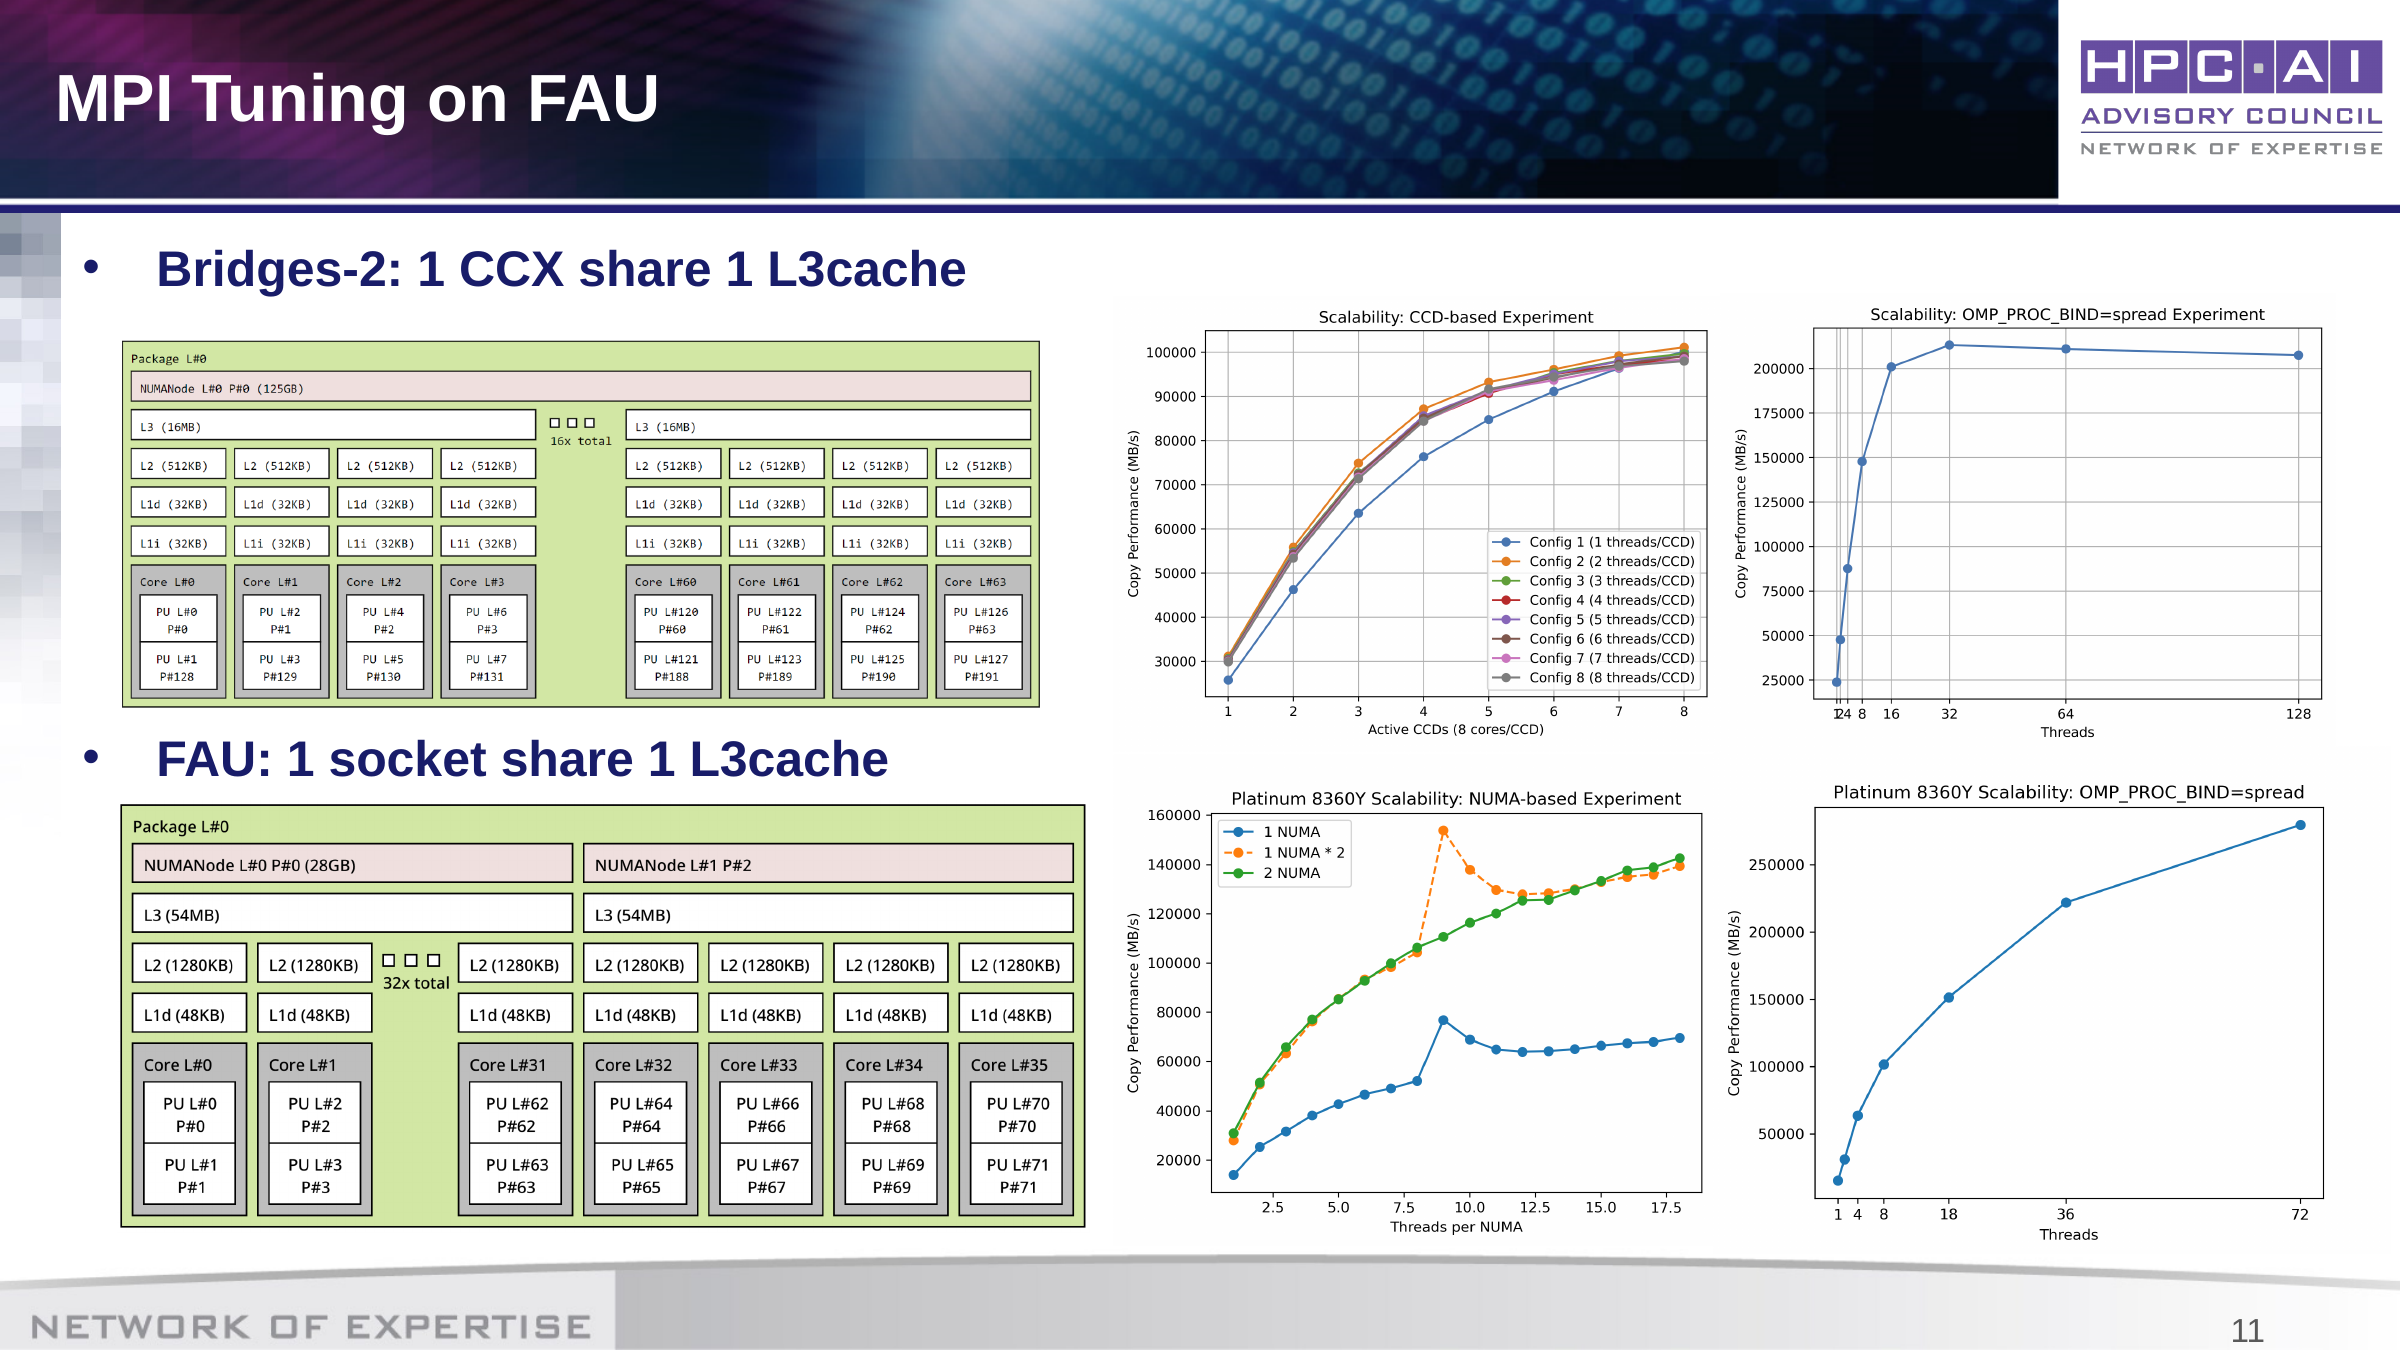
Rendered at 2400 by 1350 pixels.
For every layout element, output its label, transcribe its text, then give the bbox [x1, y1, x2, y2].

picture [117, 336, 1053, 712]
picture [0, 0, 2400, 883]
list Bridges-2: 1 CCX share 1 L3cache FAU: 1 socket share 1 L3cache [82, 236, 1032, 337]
title MPI Tuning on FAU [40, 12, 2018, 178]
picture [0, 293, 2400, 1350]
